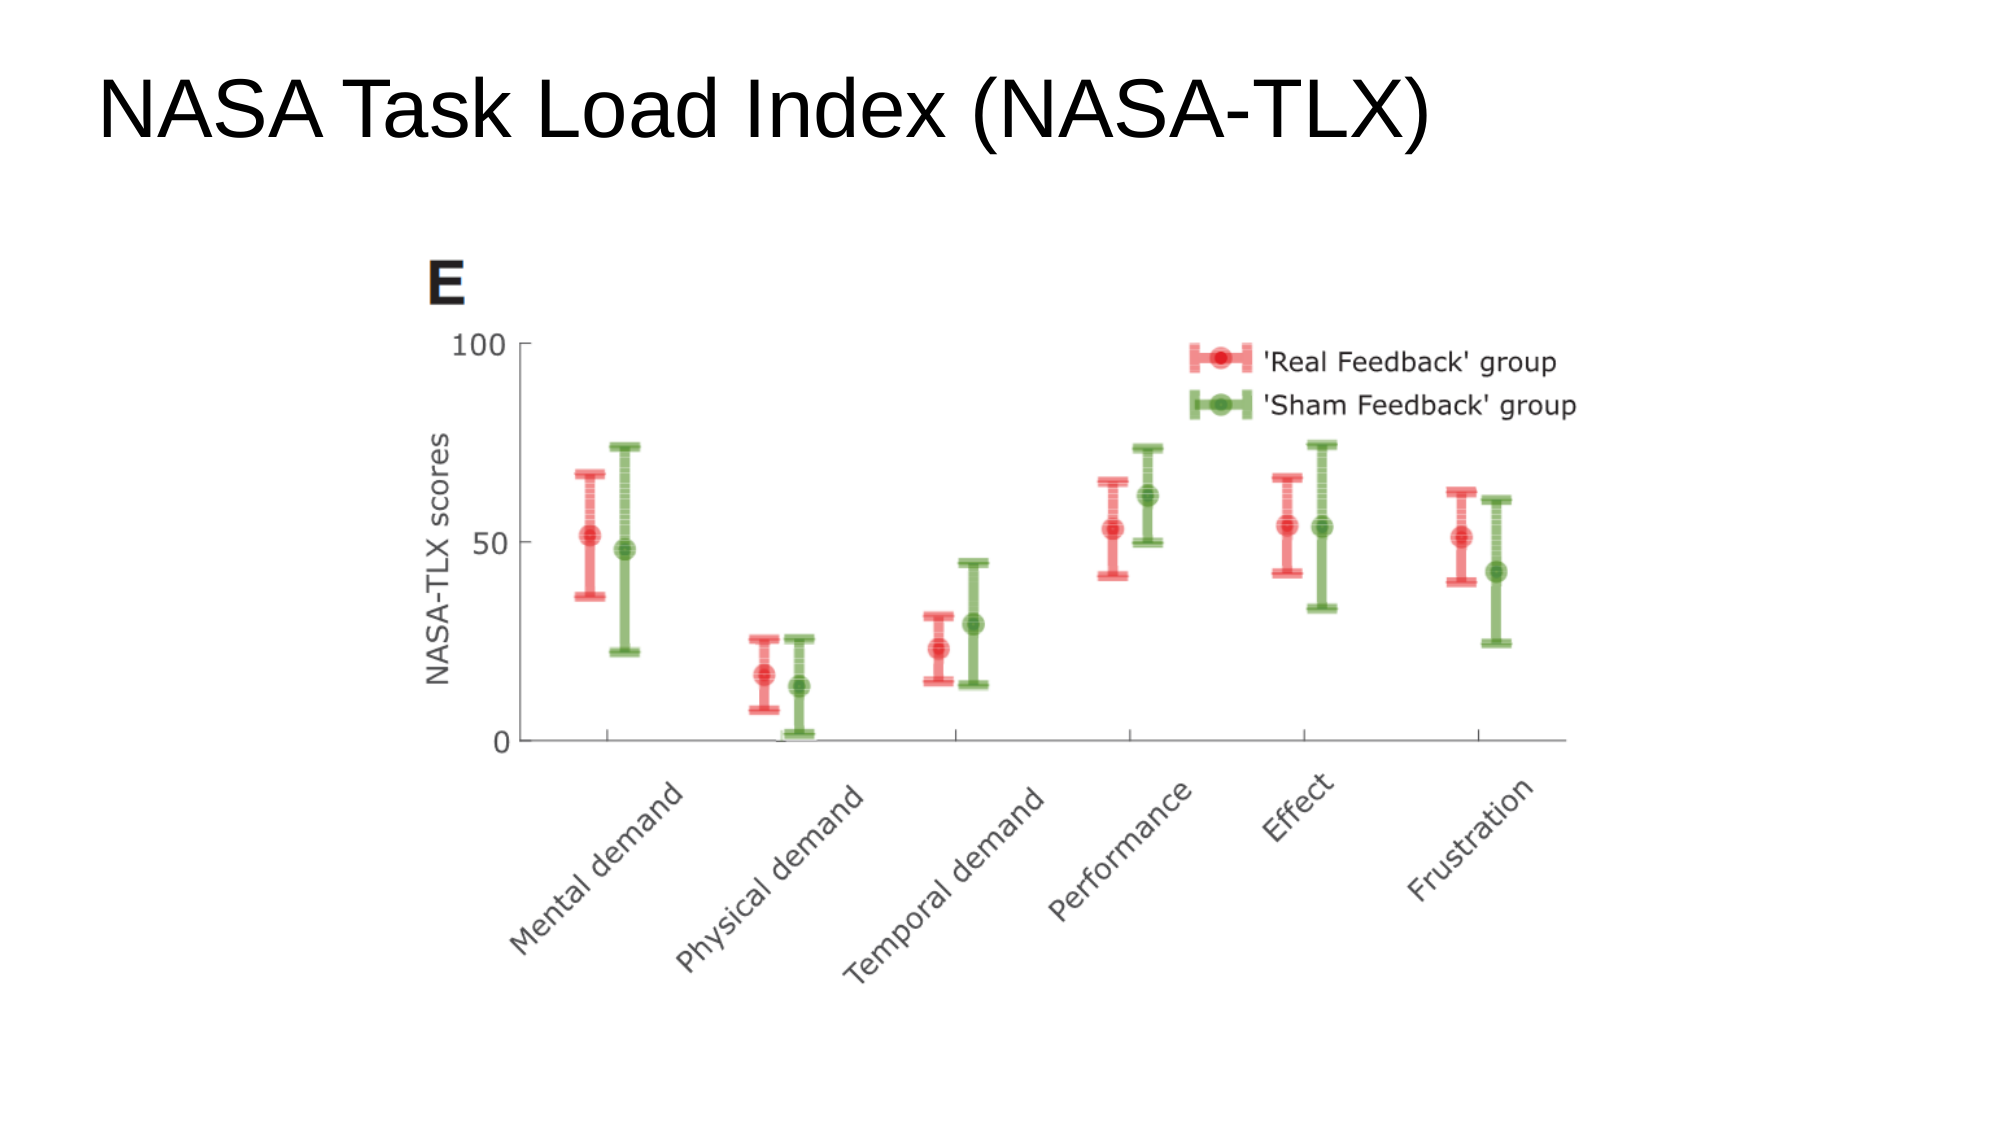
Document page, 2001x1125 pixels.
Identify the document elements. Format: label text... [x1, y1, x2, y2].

picture [413, 248, 1587, 999]
title NASA Task Load Index (NASA-TLX) [82, 71, 1710, 151]
